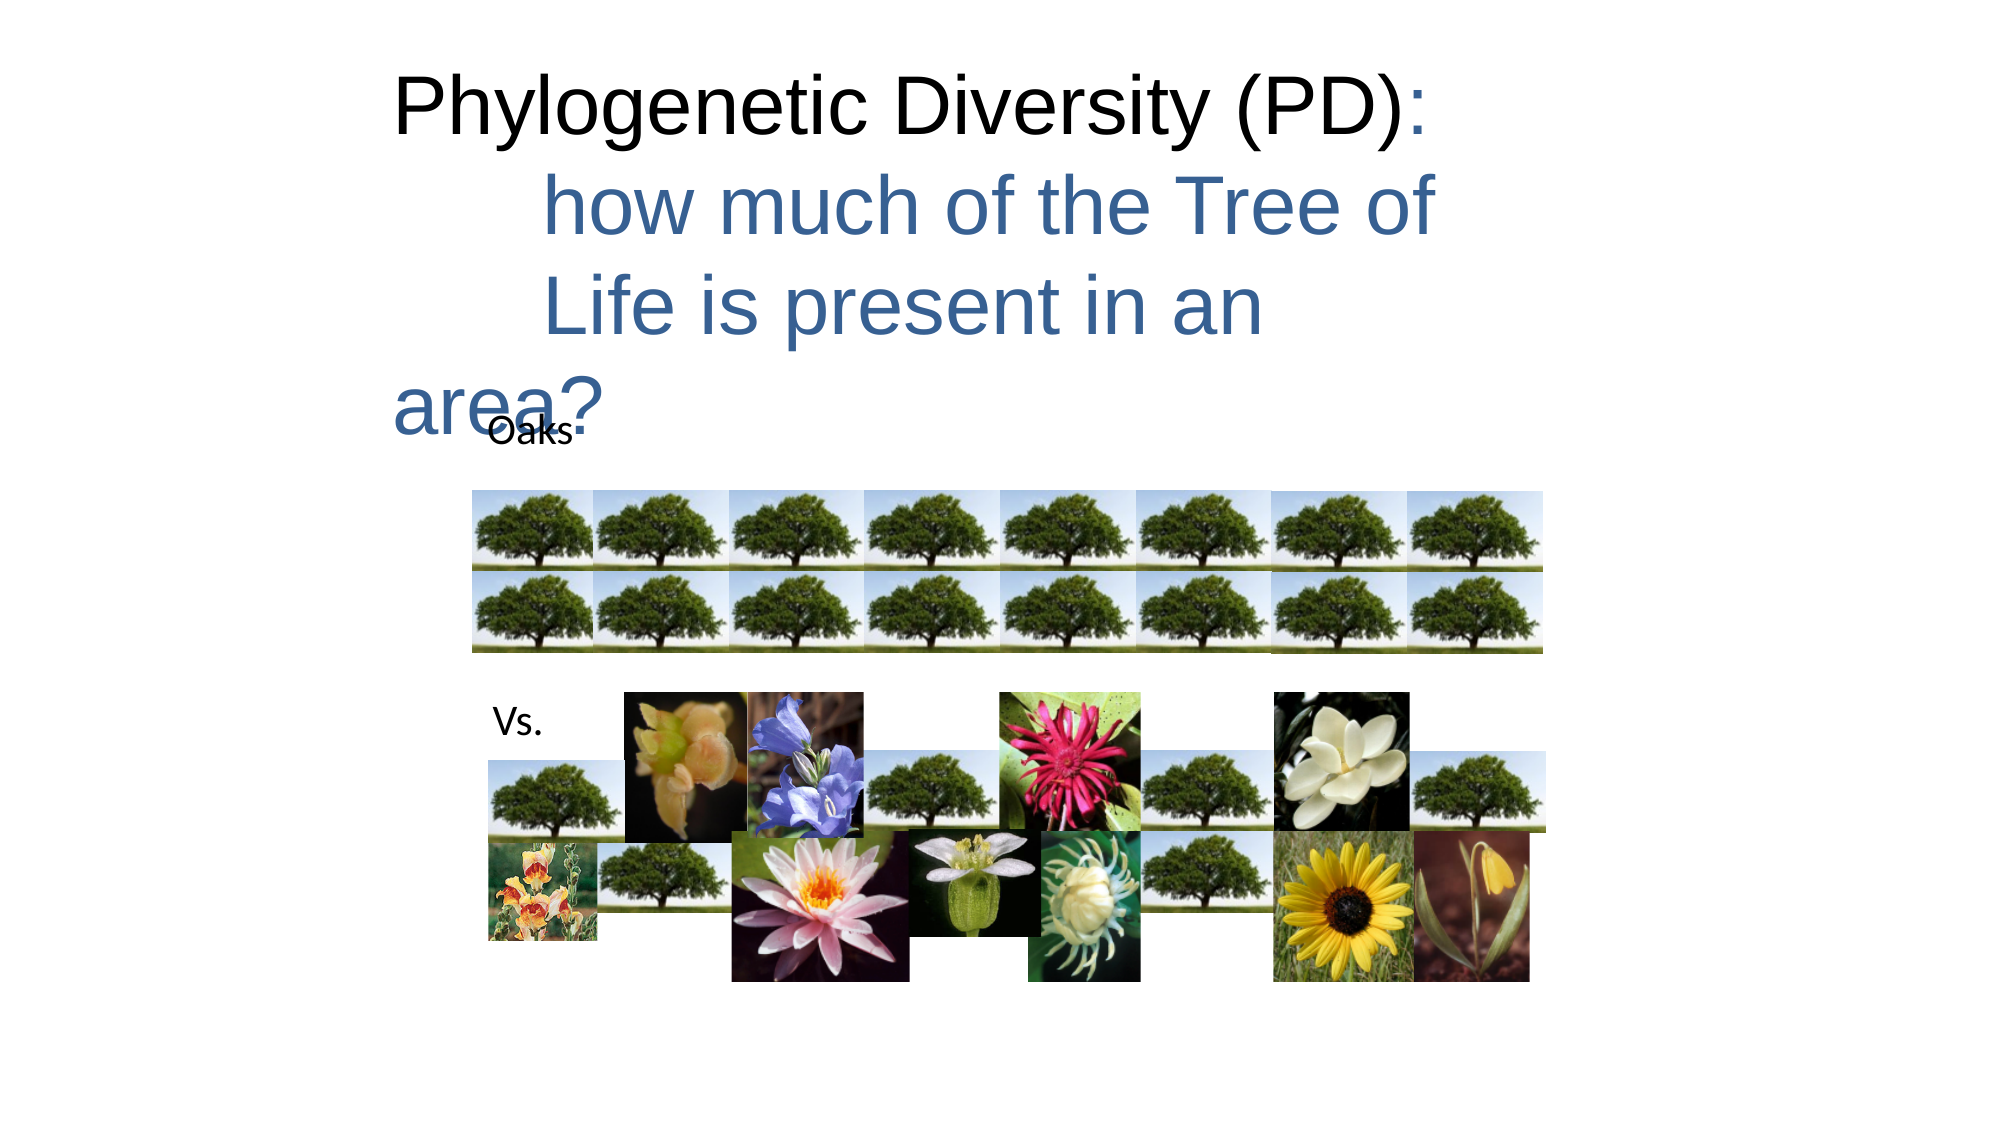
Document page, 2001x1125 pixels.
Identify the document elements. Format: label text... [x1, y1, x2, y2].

text_box Vs. [477, 684, 981, 752]
text_box Oaks [472, 393, 975, 462]
text_box Phylogenetic Diversity (PD): how much of the Tree of Life is present in an area? [377, 43, 1468, 143]
picture [488, 692, 1546, 982]
picture [472, 490, 1543, 654]
